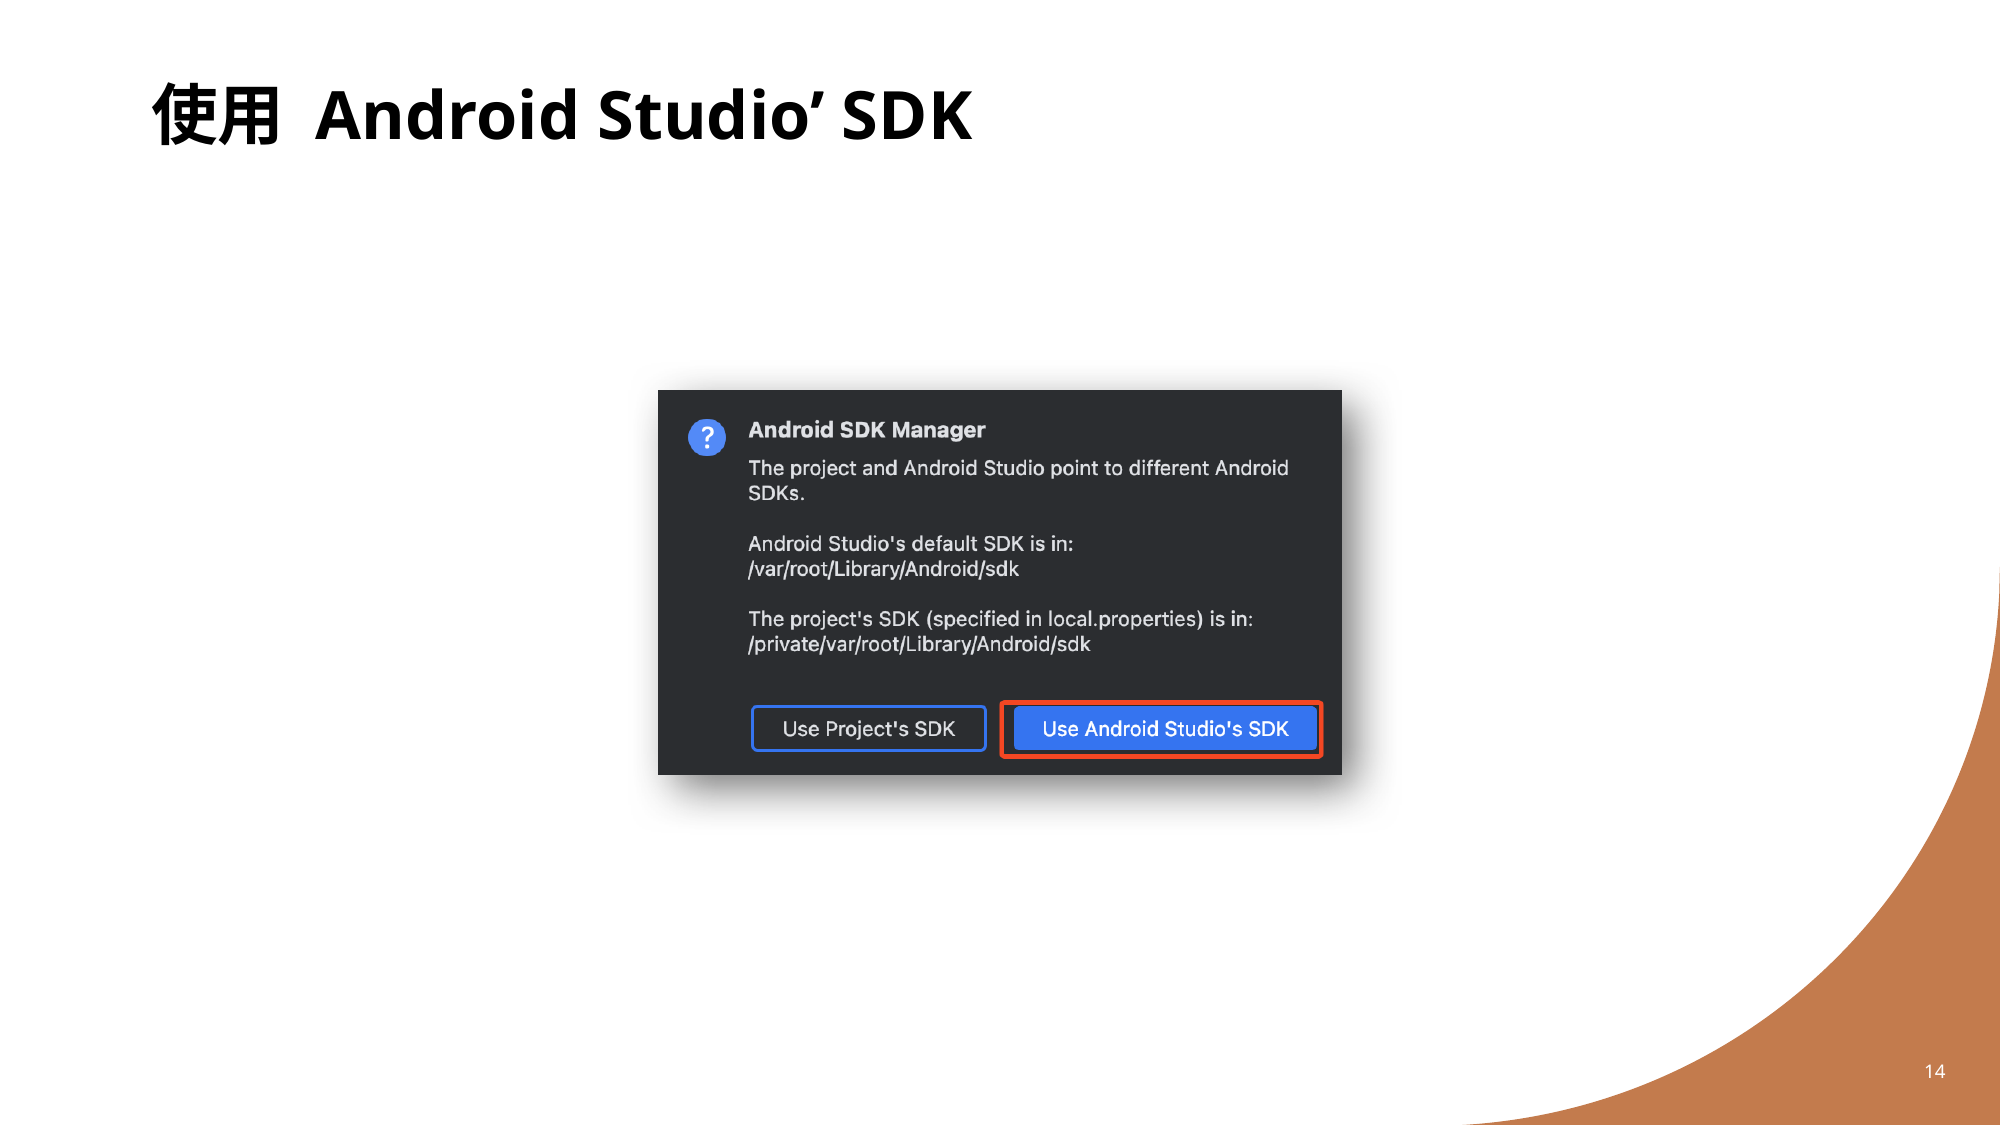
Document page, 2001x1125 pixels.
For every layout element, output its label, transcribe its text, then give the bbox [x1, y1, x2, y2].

slide_number 14 [1893, 1042, 1961, 1103]
title 使用 Android Studio’ SDK [136, 57, 1834, 161]
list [658, 390, 1342, 775]
